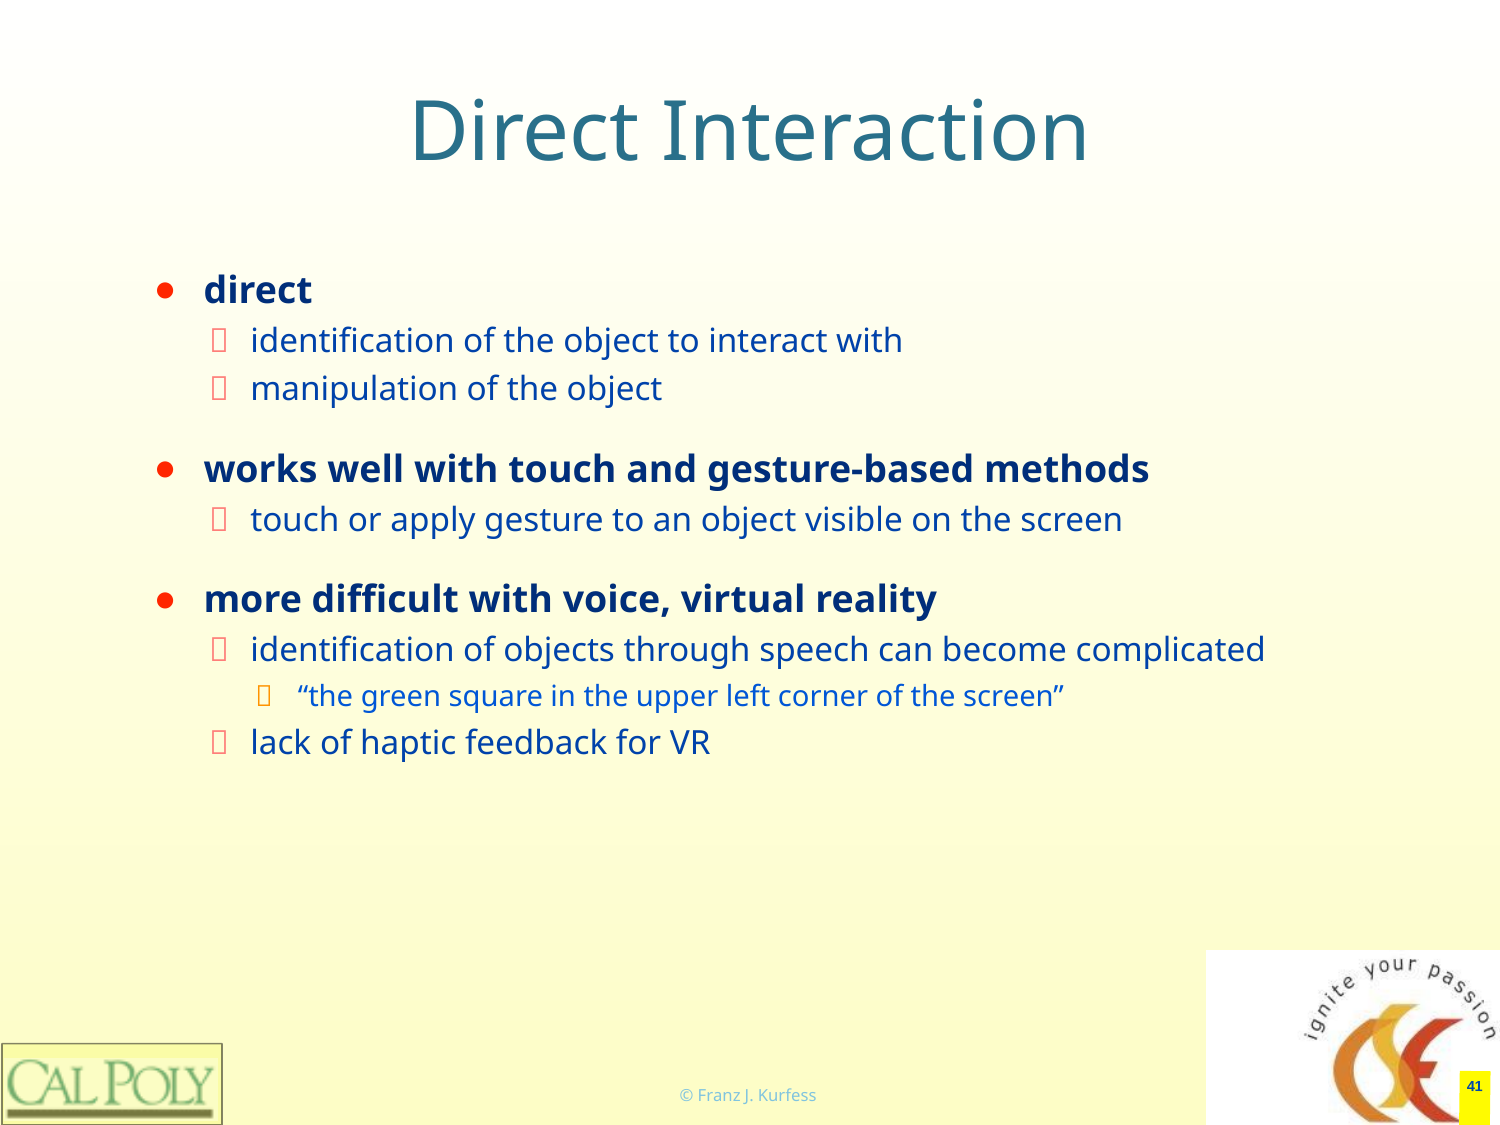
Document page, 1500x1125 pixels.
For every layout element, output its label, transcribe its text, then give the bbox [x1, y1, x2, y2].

picture [1206, 950, 1500, 1125]
slide_number ‹#› [1459, 1070, 1491, 1125]
list direct identification of the object to interact with manipulation of the object works well with touch and gesture-based methods touch or apply gesture to an object visible on the screen more difficult with voice, virtual reality identification of objects through speech can become complicated “the green square in the upper left corner of the screen” lack of haptic feedback for VR [90, 264, 1410, 1048]
title Direct Interaction [90, 0, 1410, 255]
